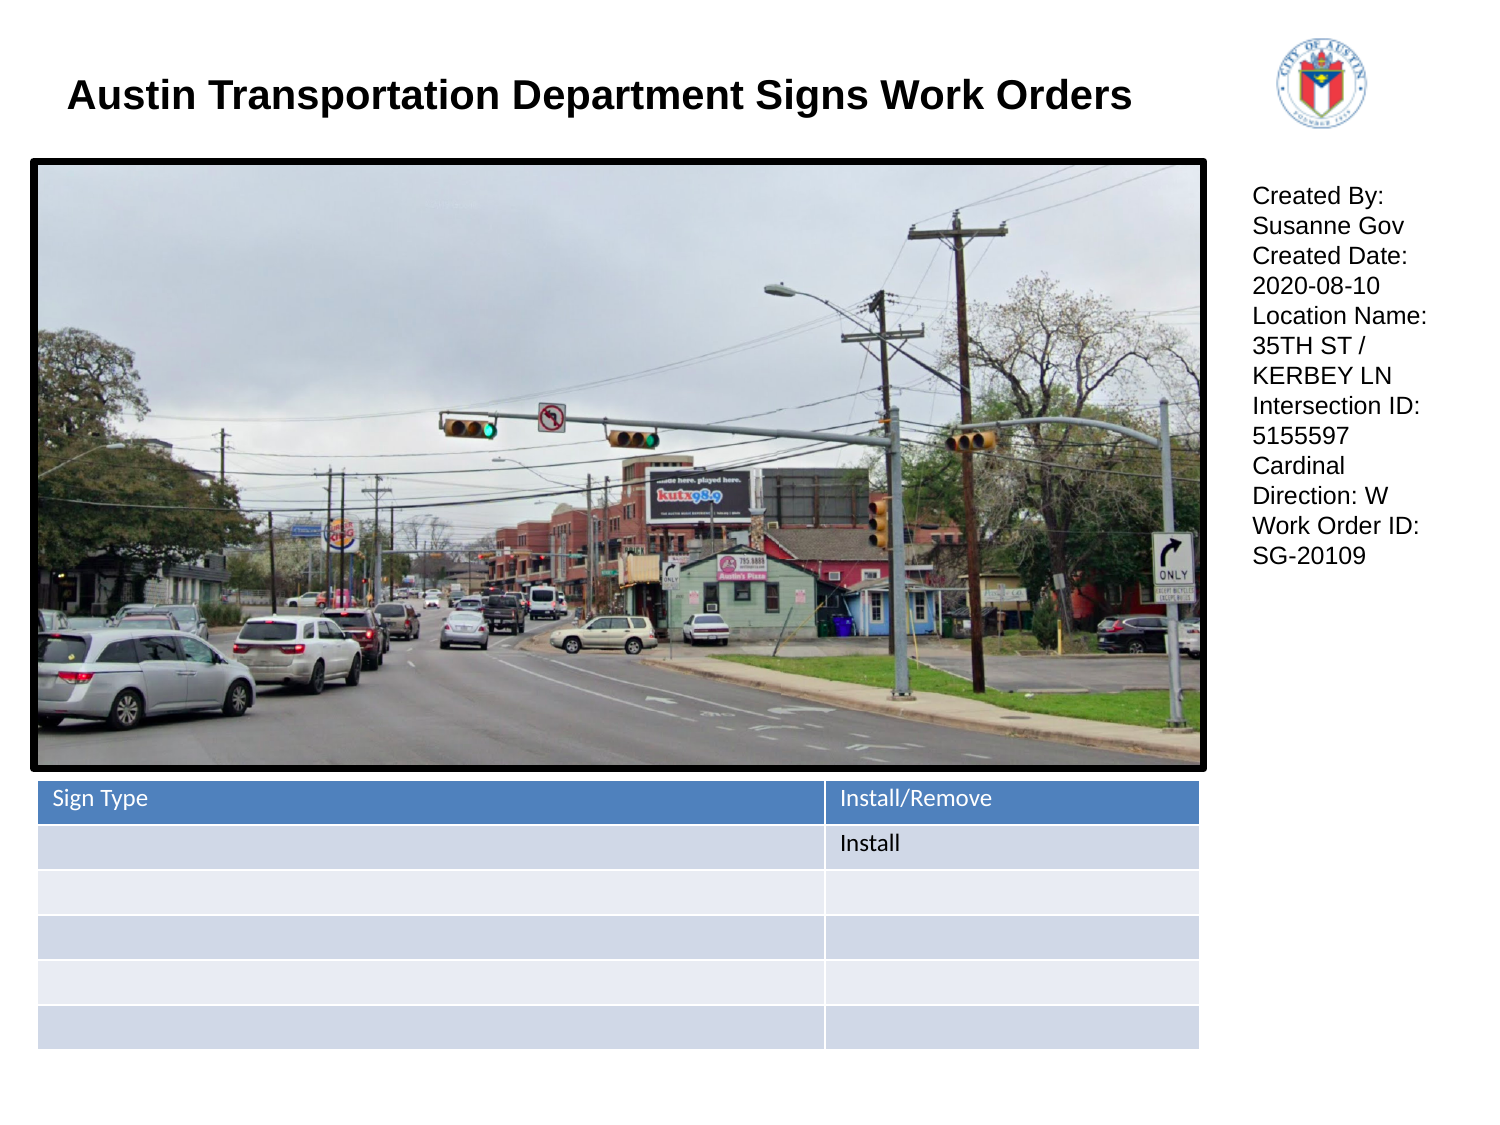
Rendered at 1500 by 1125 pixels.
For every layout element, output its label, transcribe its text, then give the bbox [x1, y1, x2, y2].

table_cell [38, 871, 824, 914]
table_cell [826, 961, 1199, 1004]
table_cell [826, 871, 1199, 914]
table_header Sign Type [38, 781, 824, 824]
table_cell [38, 961, 824, 1004]
table_cell [38, 1006, 824, 1049]
table_cell Install [826, 826, 1199, 869]
text_box Austin Transportation Department Signs Work Orders [51, 60, 1149, 125]
picture [37, 164, 1201, 766]
table_cell [38, 916, 824, 959]
table_cell [826, 1006, 1199, 1049]
text_box Created By: Susanne Gov Created Date: 2020-08-10 Location Name: 35TH ST / KERBEY LN Intersection ID: 5155597 Cardinal Direction: W Work Order ID: SG-20109 [1237, 172, 1463, 577]
table_header Install/Remove [826, 781, 1199, 824]
table_cell [38, 826, 824, 869]
picture [1274, 37, 1369, 132]
table_cell [826, 916, 1199, 959]
